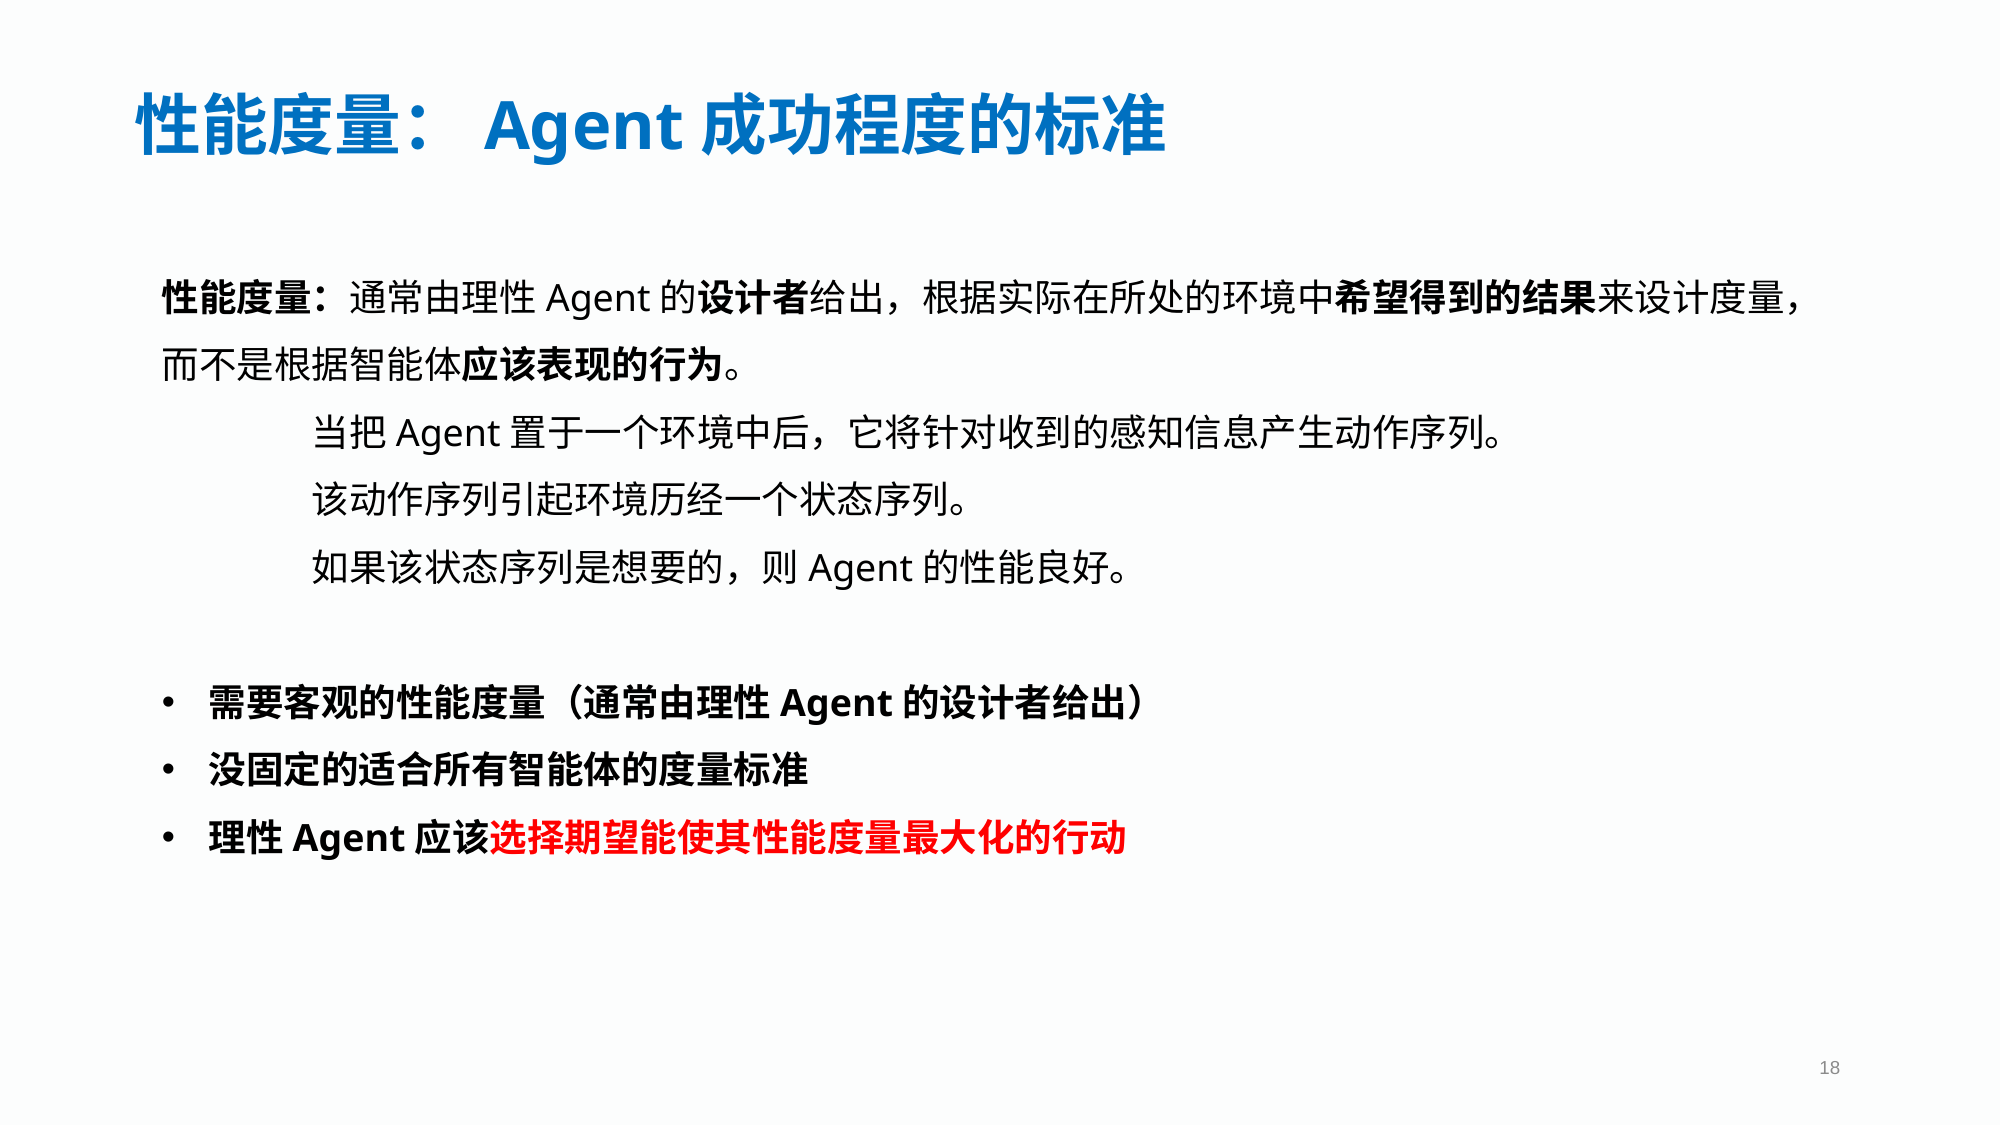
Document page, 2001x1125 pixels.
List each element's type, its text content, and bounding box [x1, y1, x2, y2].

text_box 性能度量：Agent成功程度的标准 [119, 29, 1521, 217]
text_box 性能度量：通常由理性Agent的设计者给出，根据实际在所处的环境中希望得到的结果来设计度量，而不是根据智能体应该表现的行为。 当把Agent置于一个环境中后，它将针对收到的感知信息产生动作序列。 该动作序列引起环境历经一个状态序列。 如果该状态序列是想要的，则Agent的性能良好。 需要客观的性能度量（通常由理性Agent的设计者给出） 没固定的适合所有智能体的度量标准 理性Agent应该选择期望能使其性能度量最大化的行动 [147, 243, 1853, 934]
slide_number 18 [1412, 1041, 1856, 1094]
